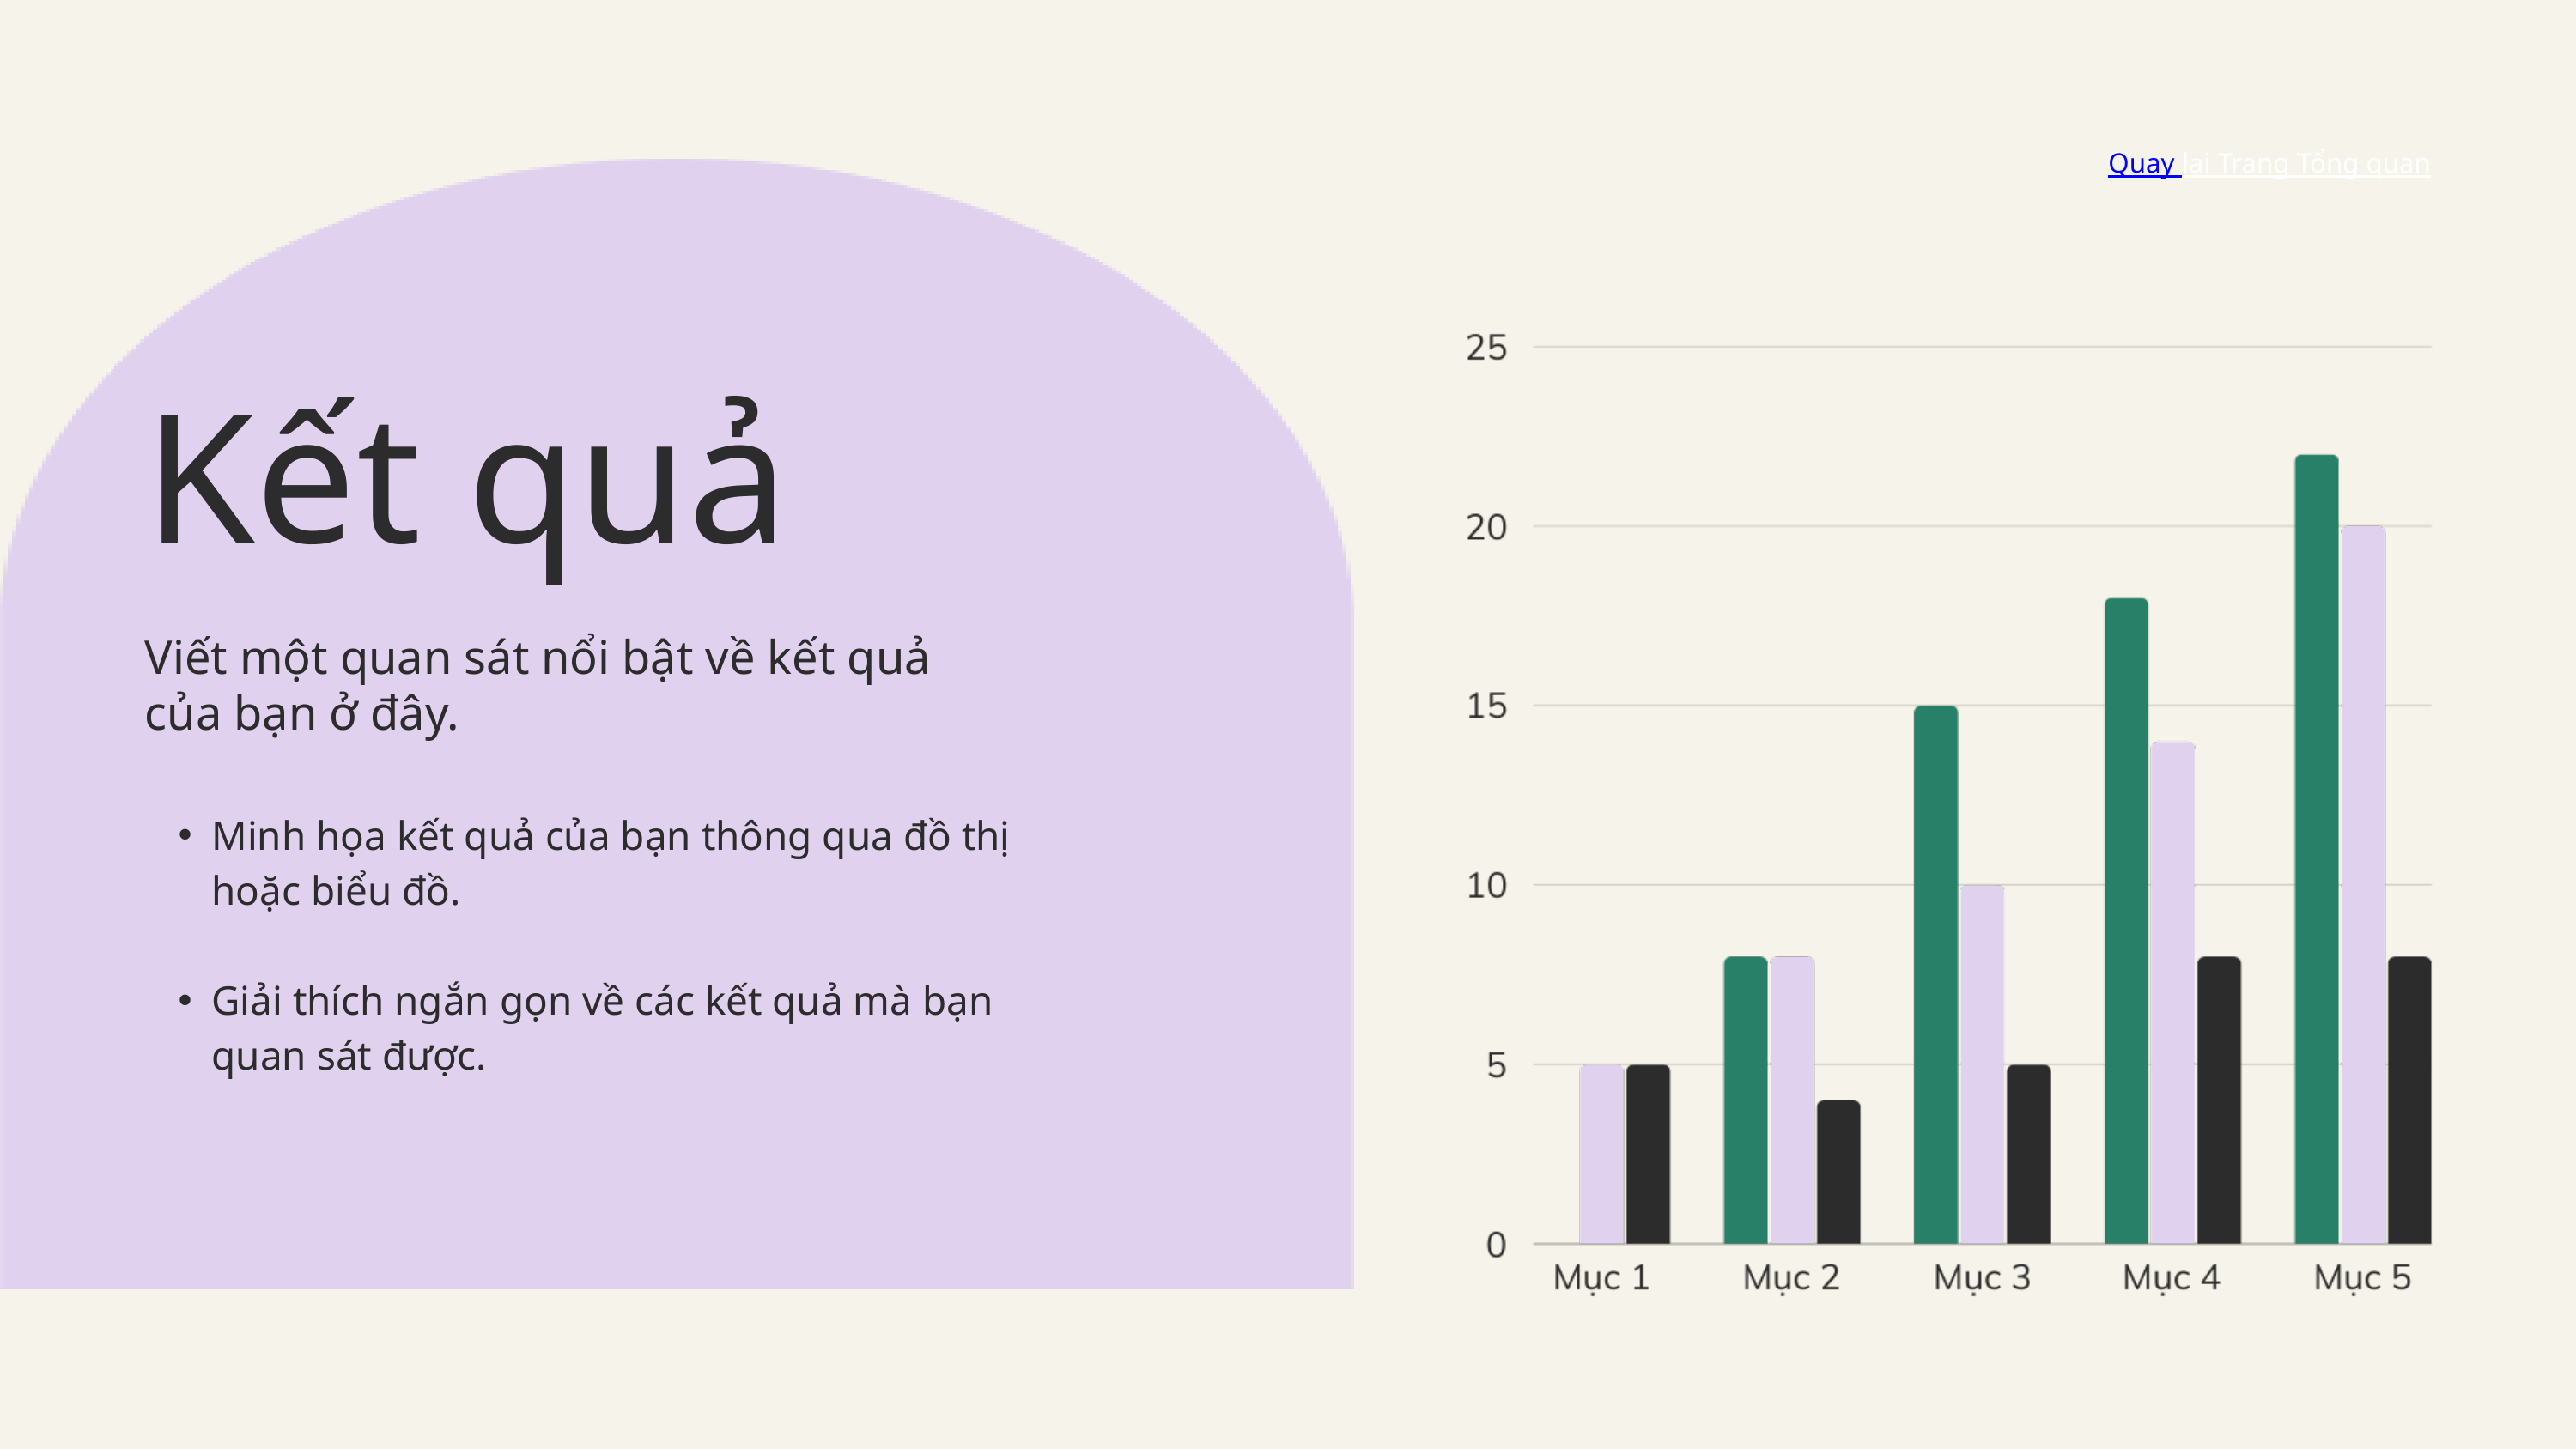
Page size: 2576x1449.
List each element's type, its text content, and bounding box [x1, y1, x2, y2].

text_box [144, 379, 1109, 1075]
picture [1366, 227, 2530, 1402]
text_box [0, 159, 1355, 1289]
text_box Quay lại Trang Tổng quan [2081, 145, 2432, 184]
